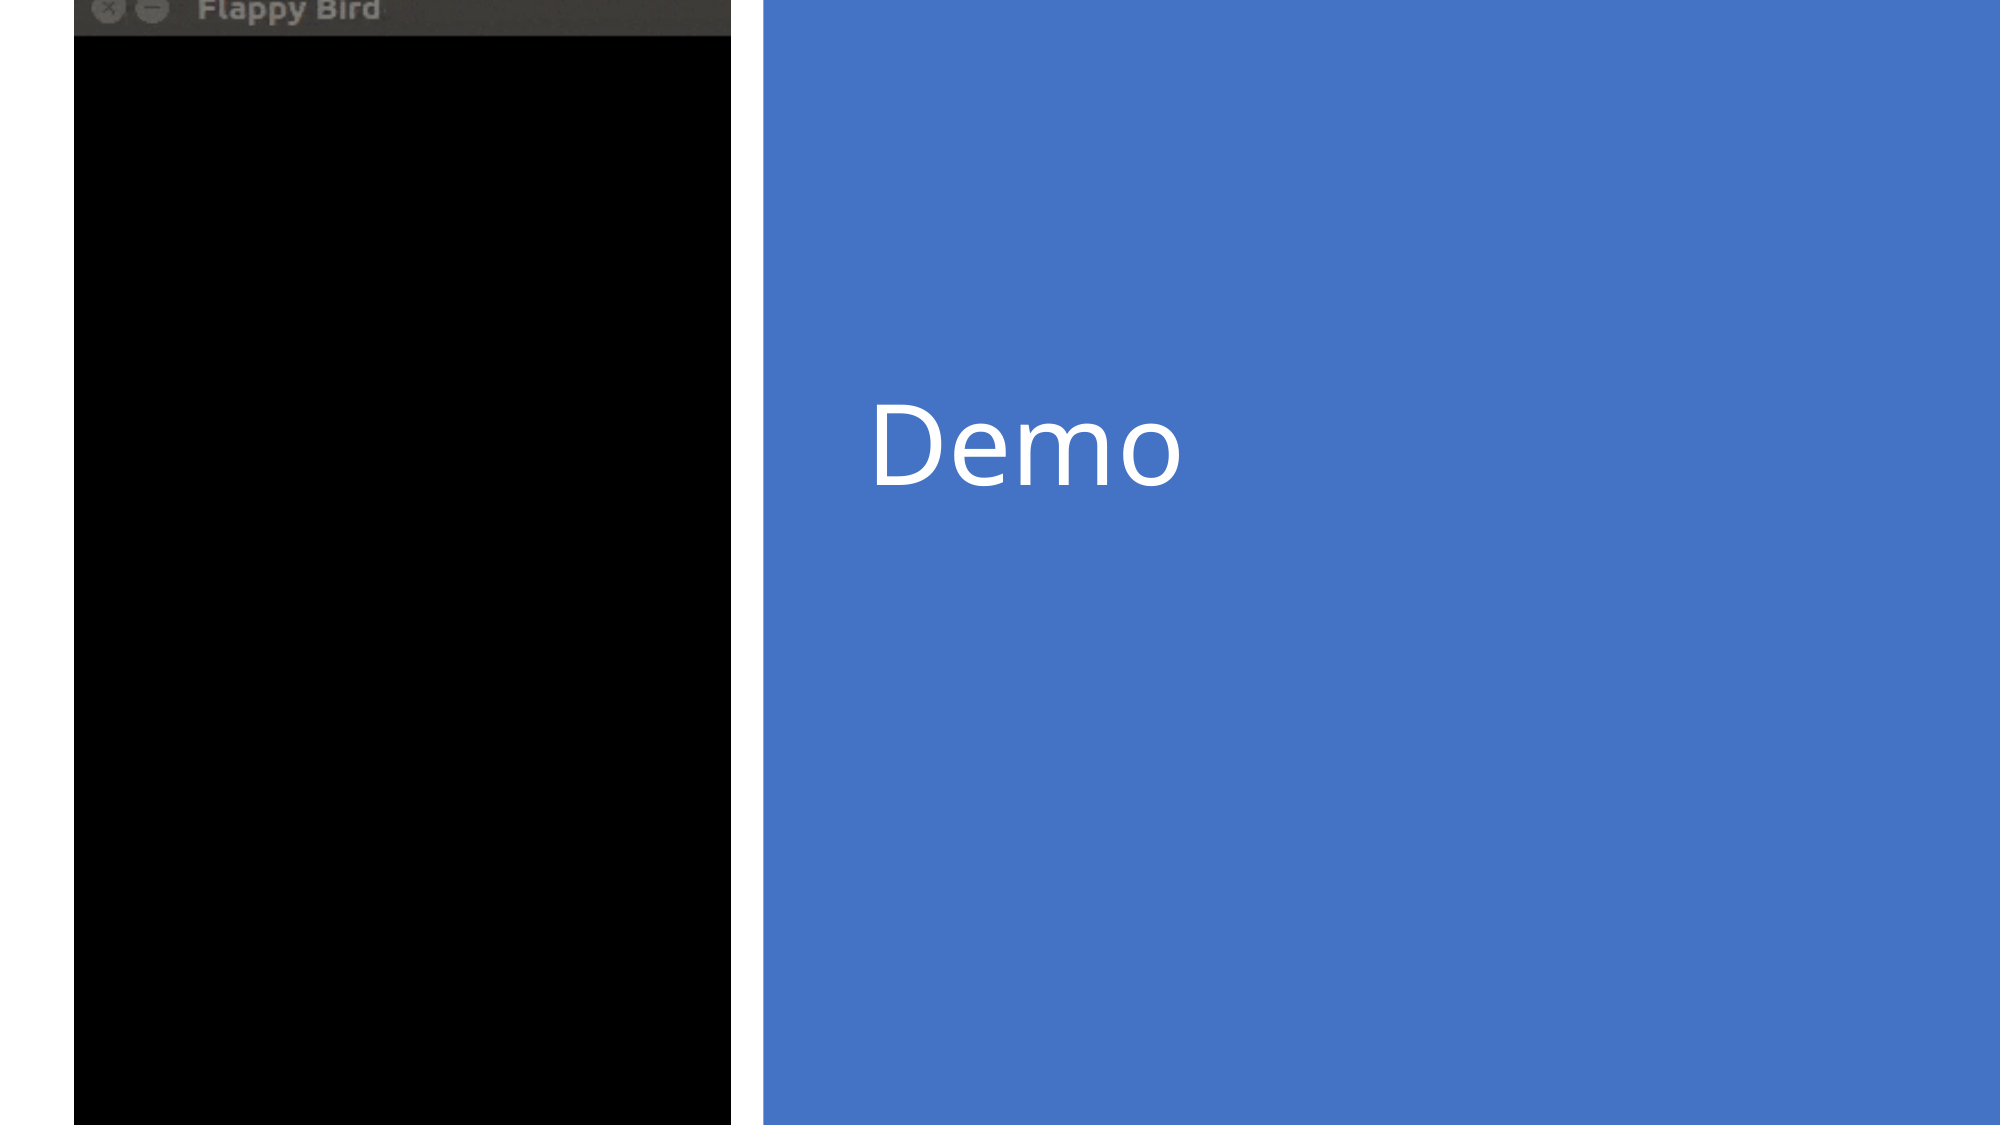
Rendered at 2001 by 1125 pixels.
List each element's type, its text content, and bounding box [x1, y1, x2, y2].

text_box [762, 0, 2000, 1125]
picture [74, 0, 731, 1125]
text_box Demo [851, 214, 1750, 652]
